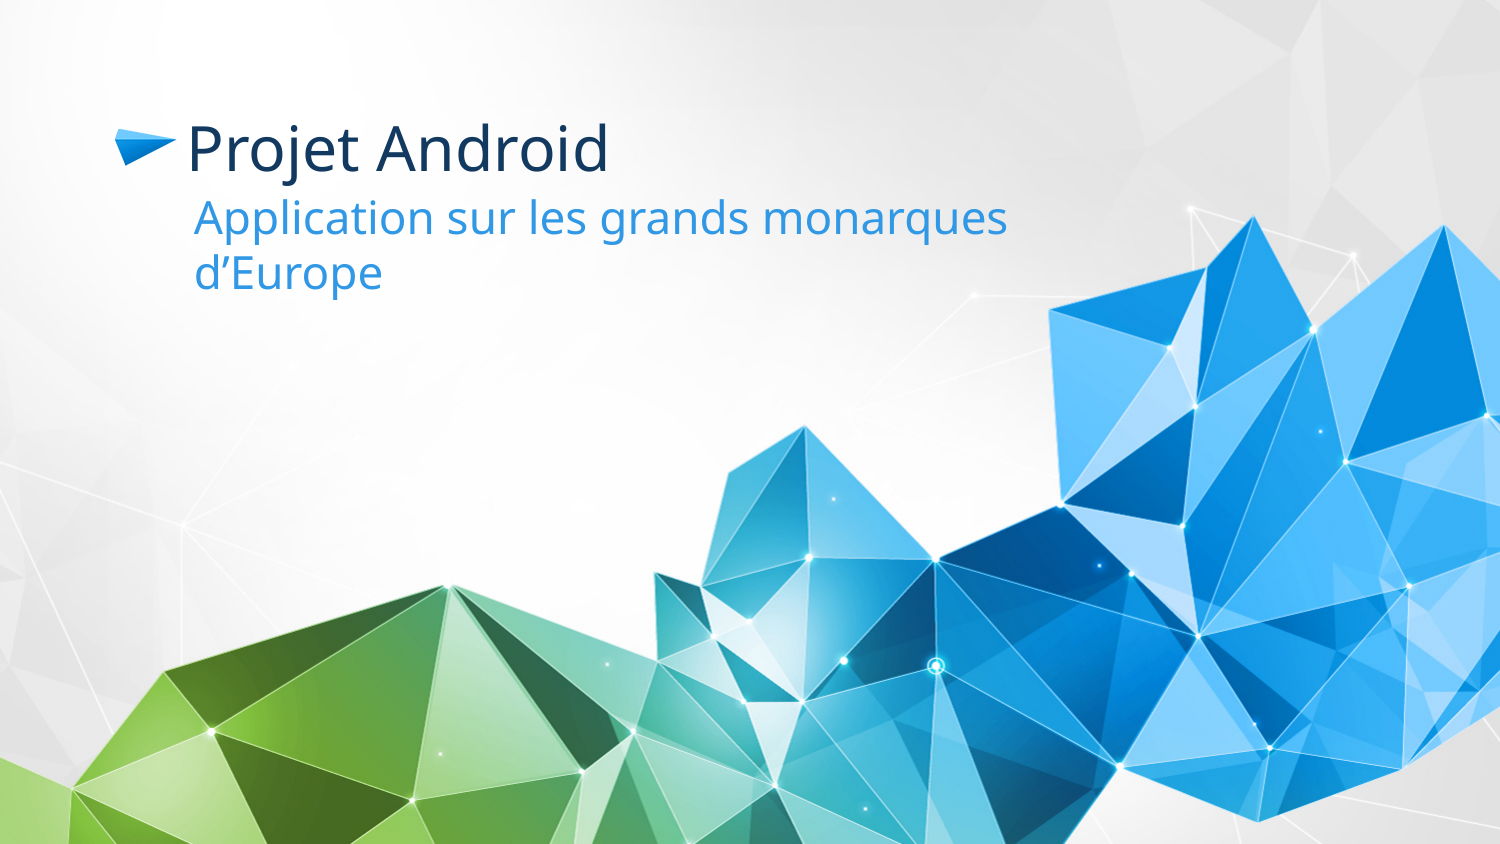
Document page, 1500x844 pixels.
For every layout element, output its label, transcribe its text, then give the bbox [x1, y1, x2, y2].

title Projet Android [96, 108, 1376, 189]
picture [0, 0, 1500, 844]
subtitle Application sur les grands monarques d’Europe [193, 188, 1044, 300]
